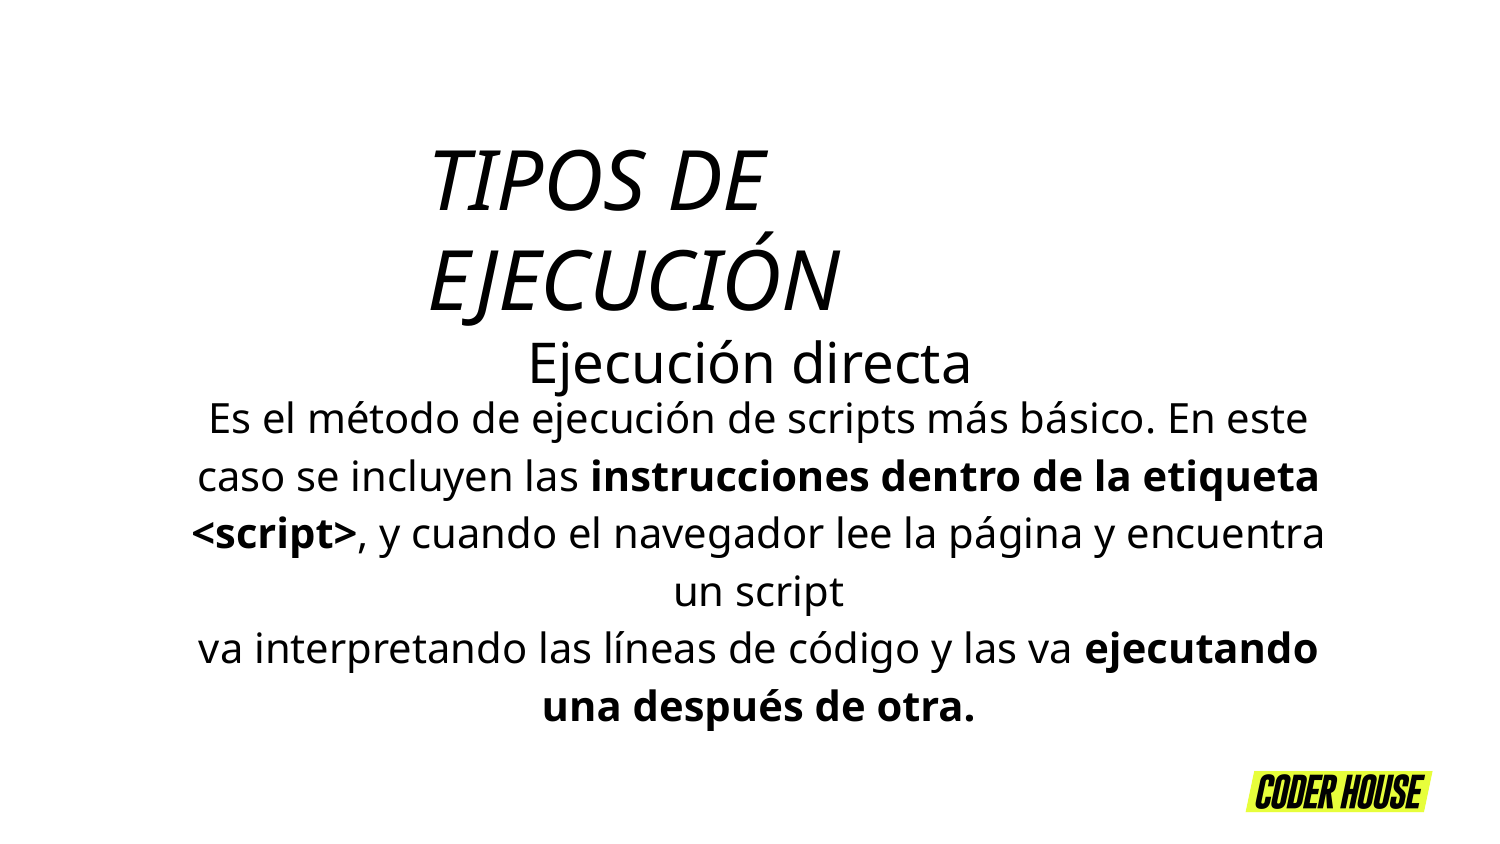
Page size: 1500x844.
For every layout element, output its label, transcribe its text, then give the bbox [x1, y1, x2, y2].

text_box TIPOS DE EJECUCIÓN Ejecución directa [412, 111, 1088, 275]
picture [1241, 764, 1437, 819]
text_box Es el método de ejecución de scripts más básico. En este caso se incluyen las instrucciones dentro de la etiqueta <script>, y cuando el navegador lee la página y encuentra un script va interpretando las líneas de código y las va ejecutando una después de otra. [148, 369, 1369, 645]
